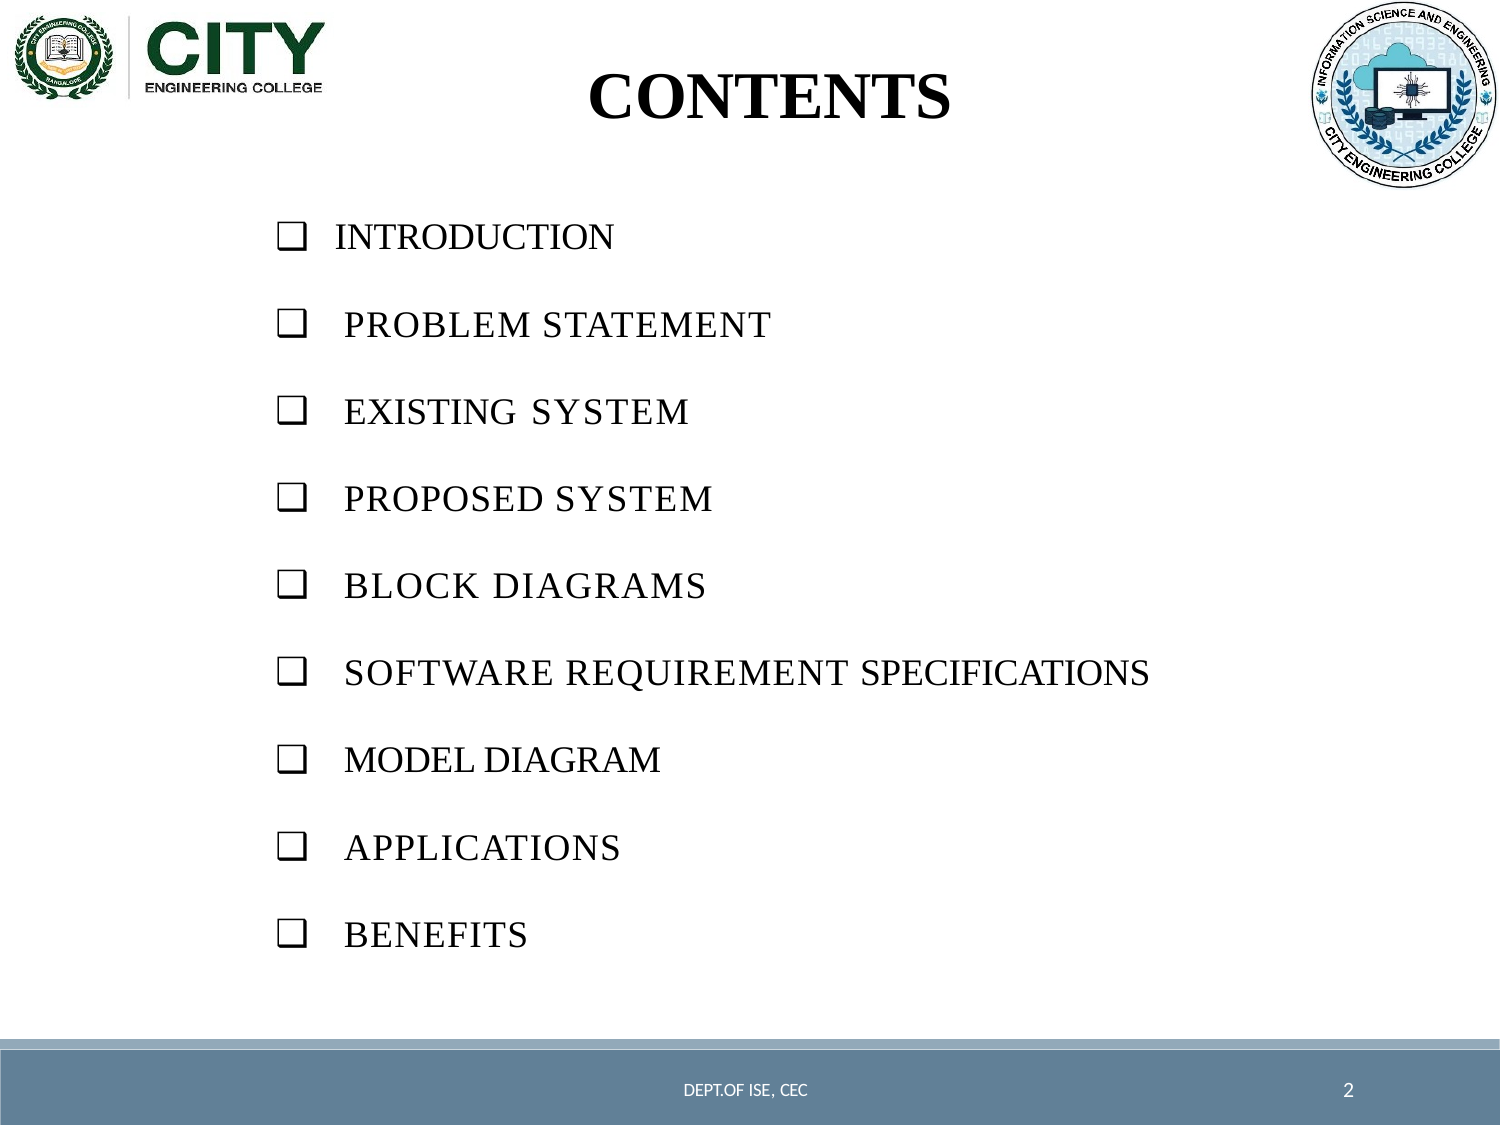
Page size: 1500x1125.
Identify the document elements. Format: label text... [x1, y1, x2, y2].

title CONTENTS [226, 35, 1447, 240]
picture [6, 12, 335, 108]
text_box INTRODUCTION PROBLEM STATEMENT EXISTING SYSTEM PROPOSED SYSTEM BLOCK DIAGRAMS SOFTWARE REQUIREMENT SPECIFICATIONS MODEL DIAGRAM APPLICATIONS BENEFITS [273, 240, 1175, 955]
footer DEPT.OF ISE, CEC [681, 1080, 819, 1125]
slide_number 2 [1341, 1078, 1374, 1125]
picture [1308, 0, 1500, 191]
